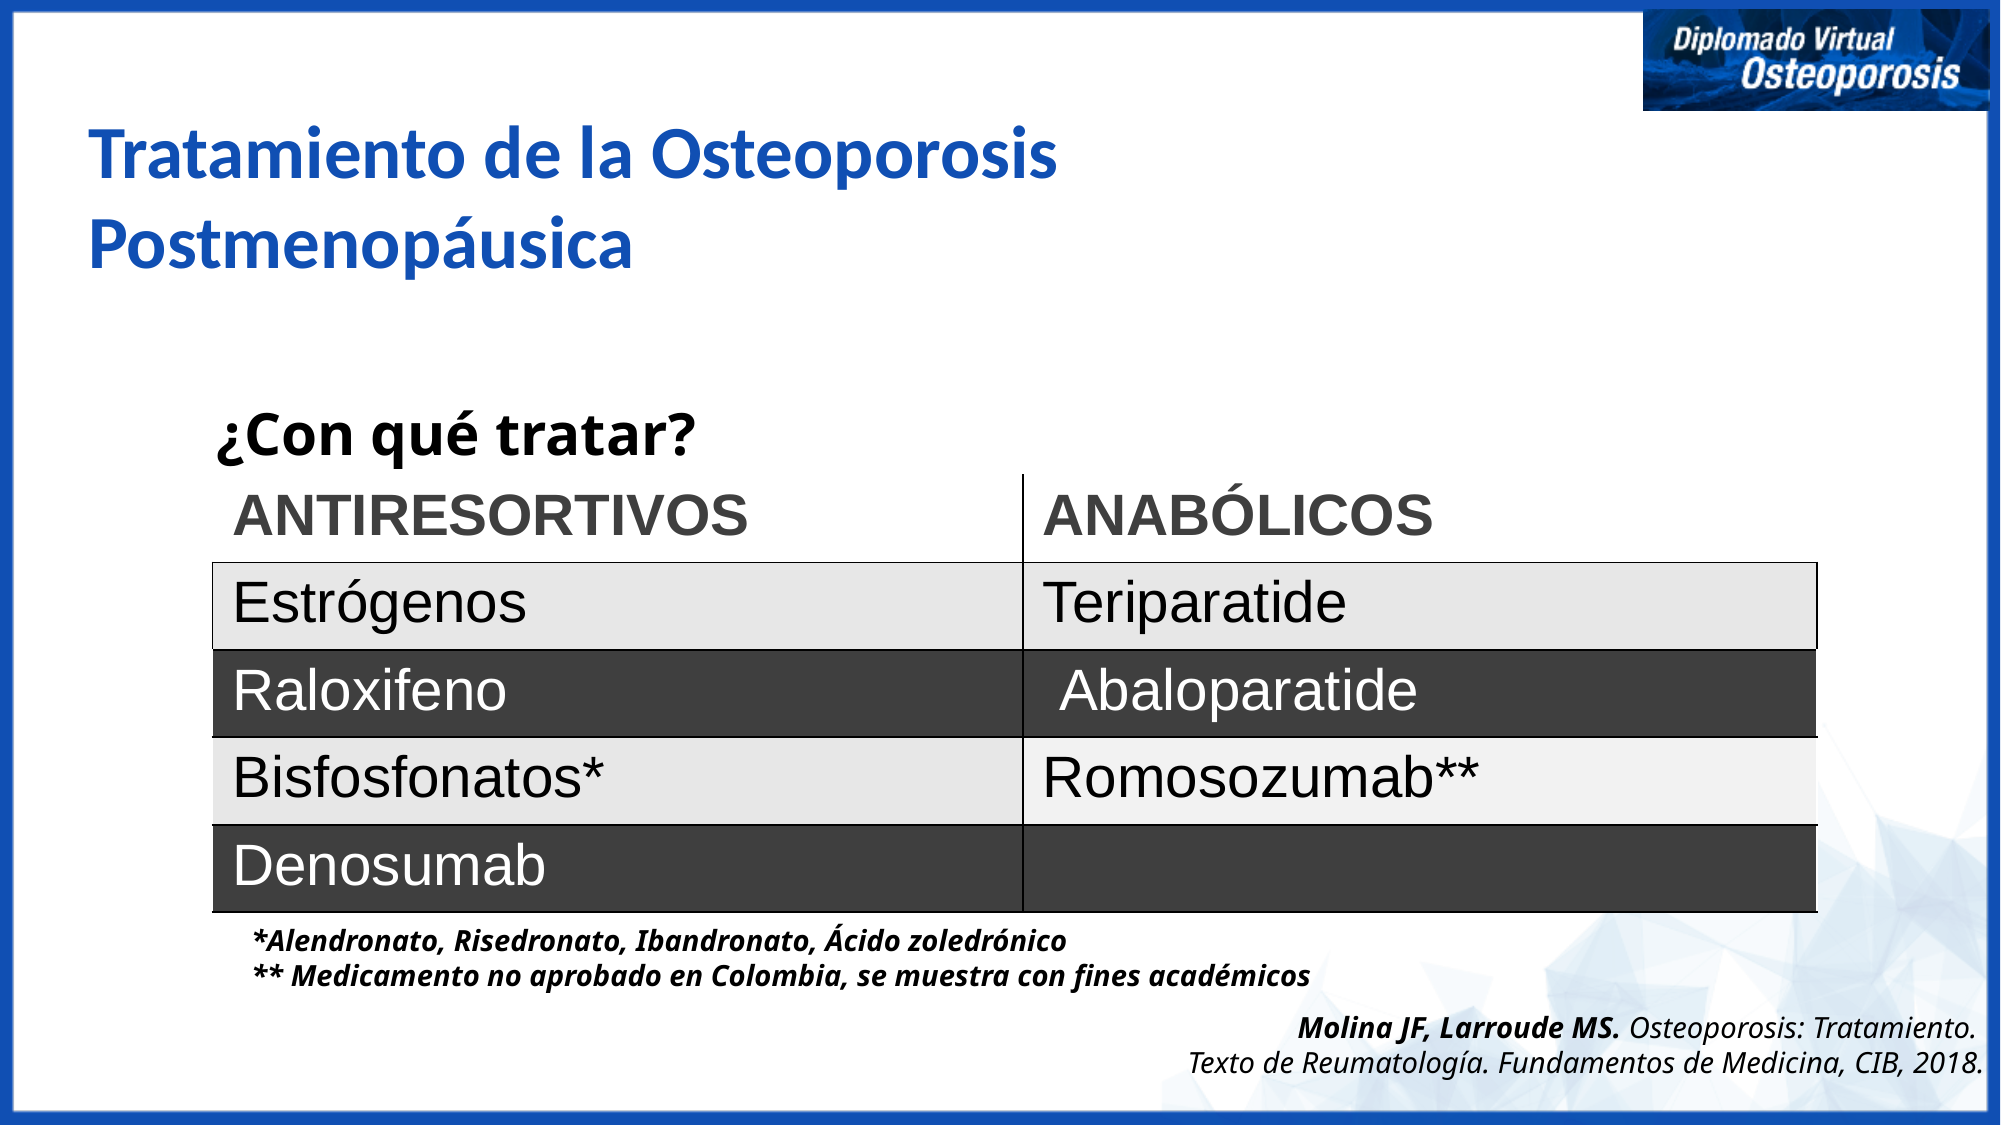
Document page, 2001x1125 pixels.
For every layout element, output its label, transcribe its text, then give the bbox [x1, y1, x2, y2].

list Tratamiento de la Osteoporosis Postmenopáusica [73, 96, 1580, 394]
text_box Molina JF, Larroude MS. Osteoporosis: Tratamiento. Texto de Reumatología. Fundamentos de Medicina, CIB, 2018. [366, 1001, 2000, 1087]
table_cell Romosozumab** [1024, 738, 1816, 824]
table_cell Raloxifeno [213, 651, 1022, 736]
picture [0, 0, 2001, 1125]
table_header ANABÓLICOS [1024, 476, 1816, 562]
text_box ¿Con qué tratar? [186, 389, 803, 558]
table_cell Estrógenos [213, 563, 1022, 649]
table_cell [1024, 826, 1816, 911]
text_box *Alendronato, Risedronato, Ibandronato, Ácido zoledrónico ** Medicamento no aprobado en Colombia, se muestra con fines académicos [236, 857, 753, 1058]
table_cell Denosumab [213, 826, 1022, 911]
table_cell Bisfosfonatos* [213, 738, 1022, 824]
table_cell Teriparatide [1024, 563, 1816, 649]
table_cell Abaloparatide [1024, 651, 1816, 736]
table_header ANTIRESORTIVOS [213, 476, 1022, 562]
